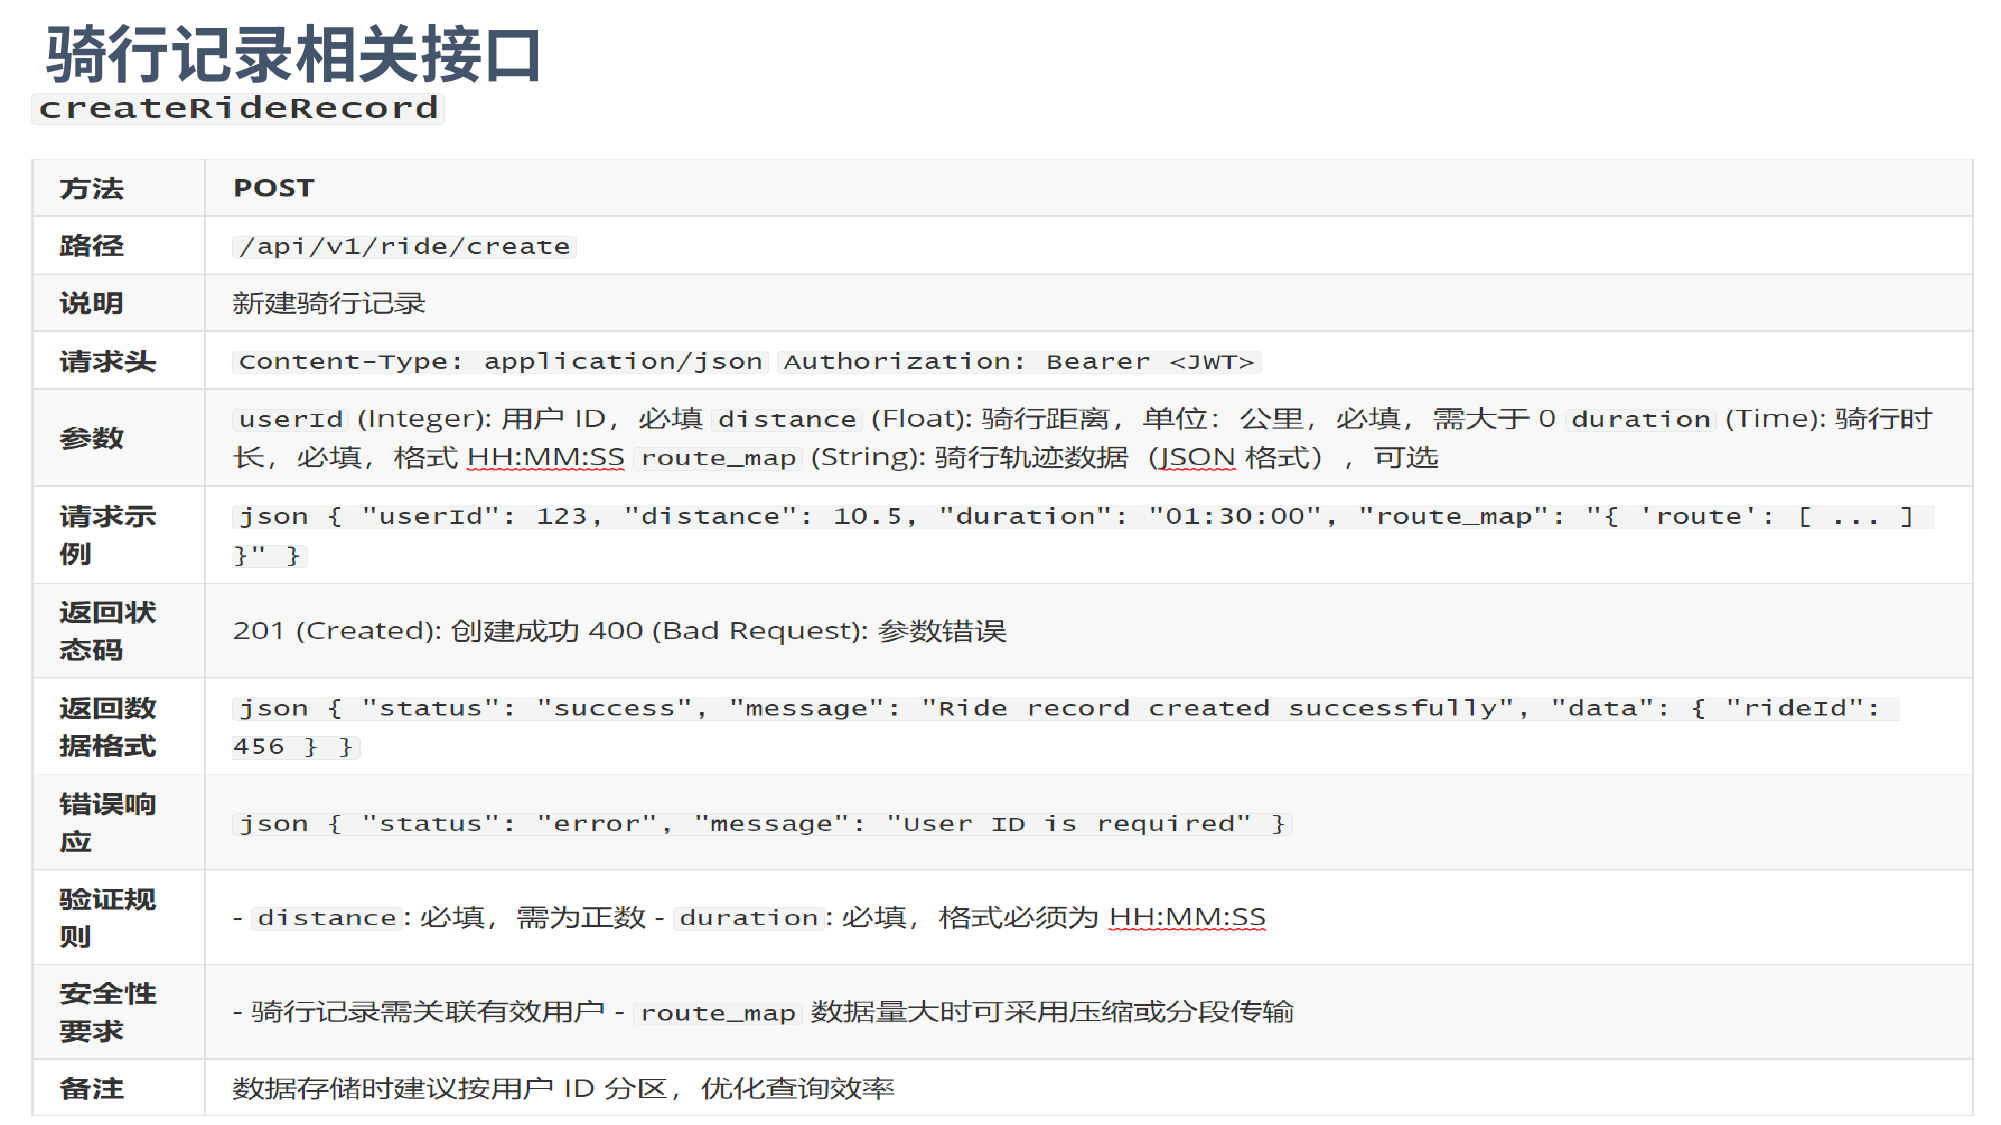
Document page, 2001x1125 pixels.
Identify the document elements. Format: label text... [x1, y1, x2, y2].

picture [24, 87, 1988, 1125]
text_box 骑行记录相关接口 [24, 0, 1869, 87]
